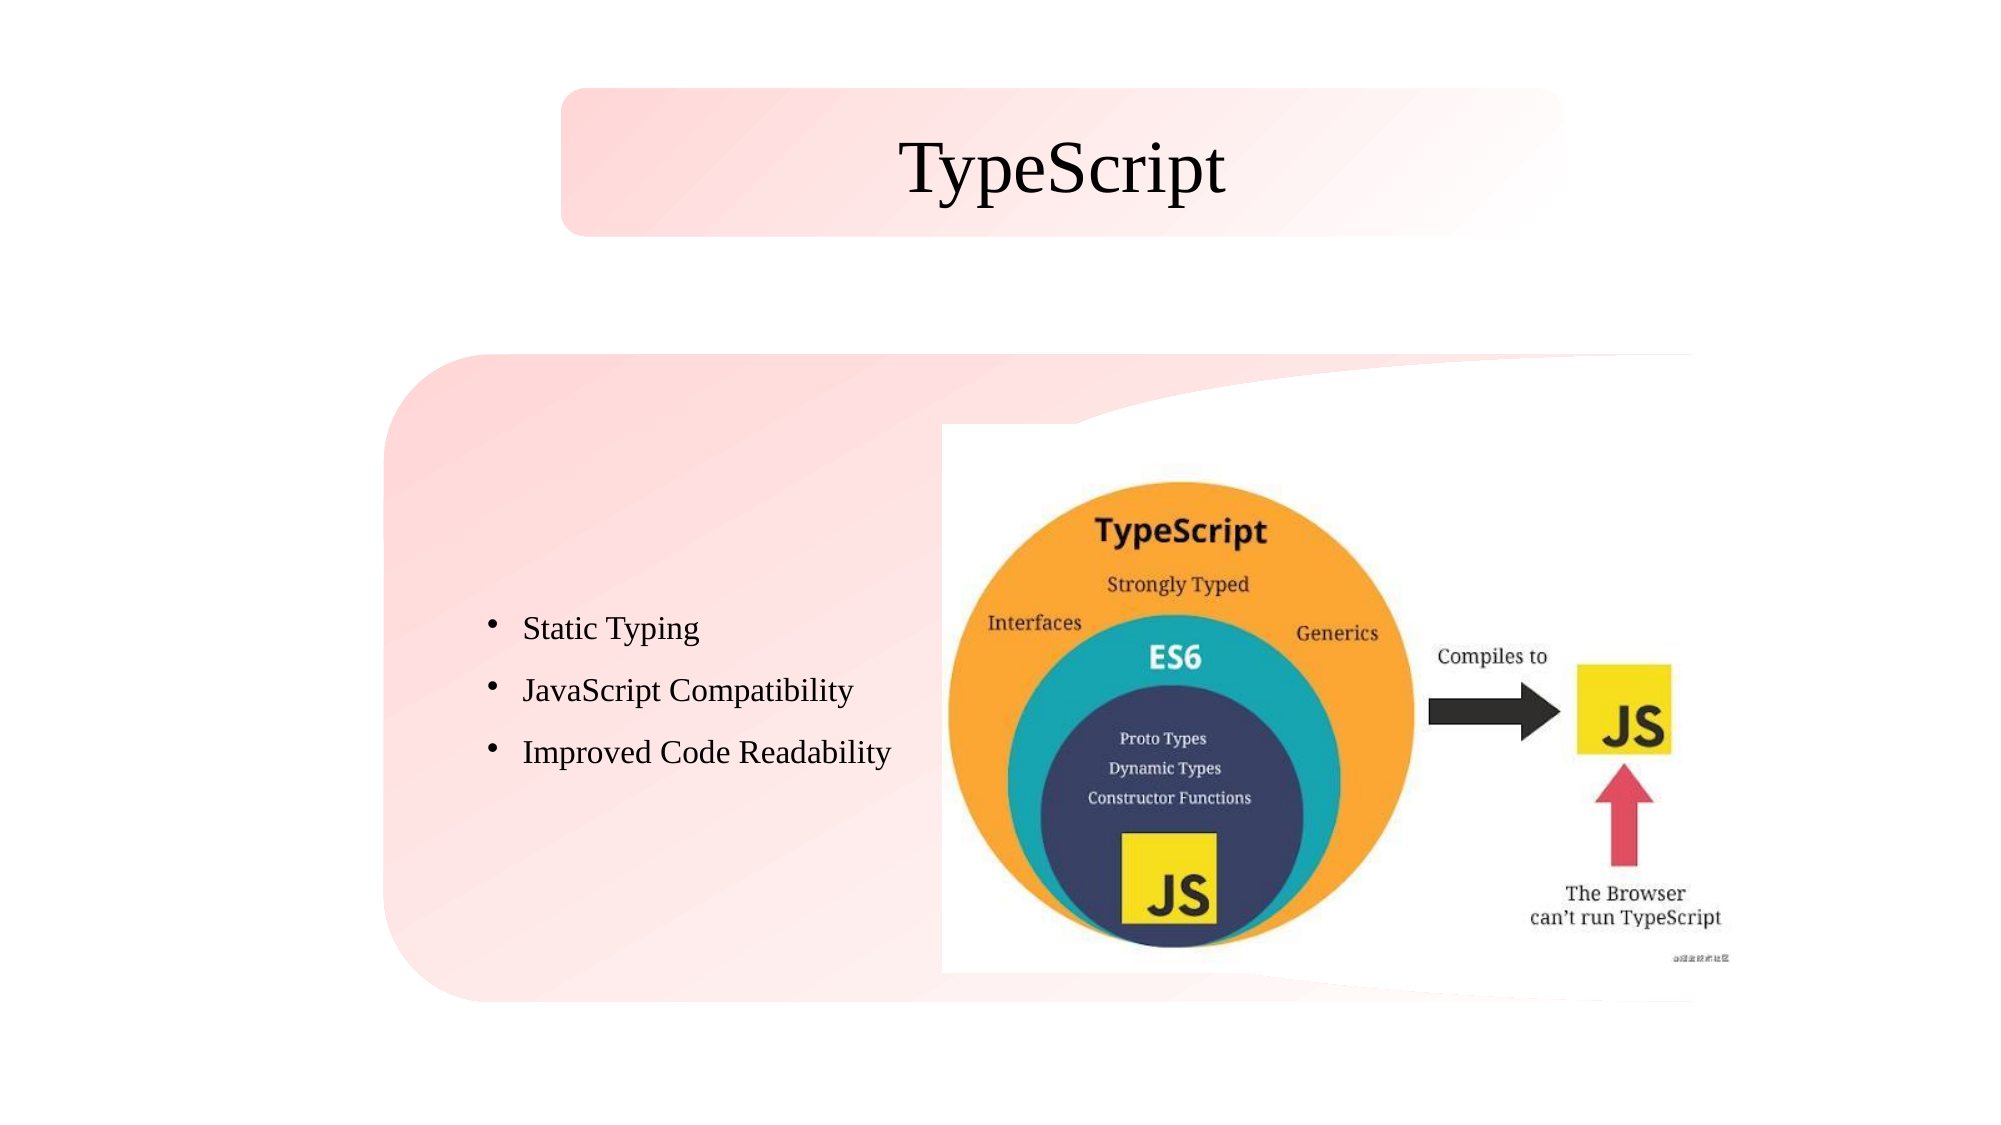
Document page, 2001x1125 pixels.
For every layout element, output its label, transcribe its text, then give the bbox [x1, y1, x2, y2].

picture [942, 424, 1741, 973]
text_box Static Typing JavaScript Compatibility Improved Code Readability [472, 590, 937, 847]
text_box TypeScript [561, 88, 1564, 237]
text_box [383, 354, 1692, 1002]
